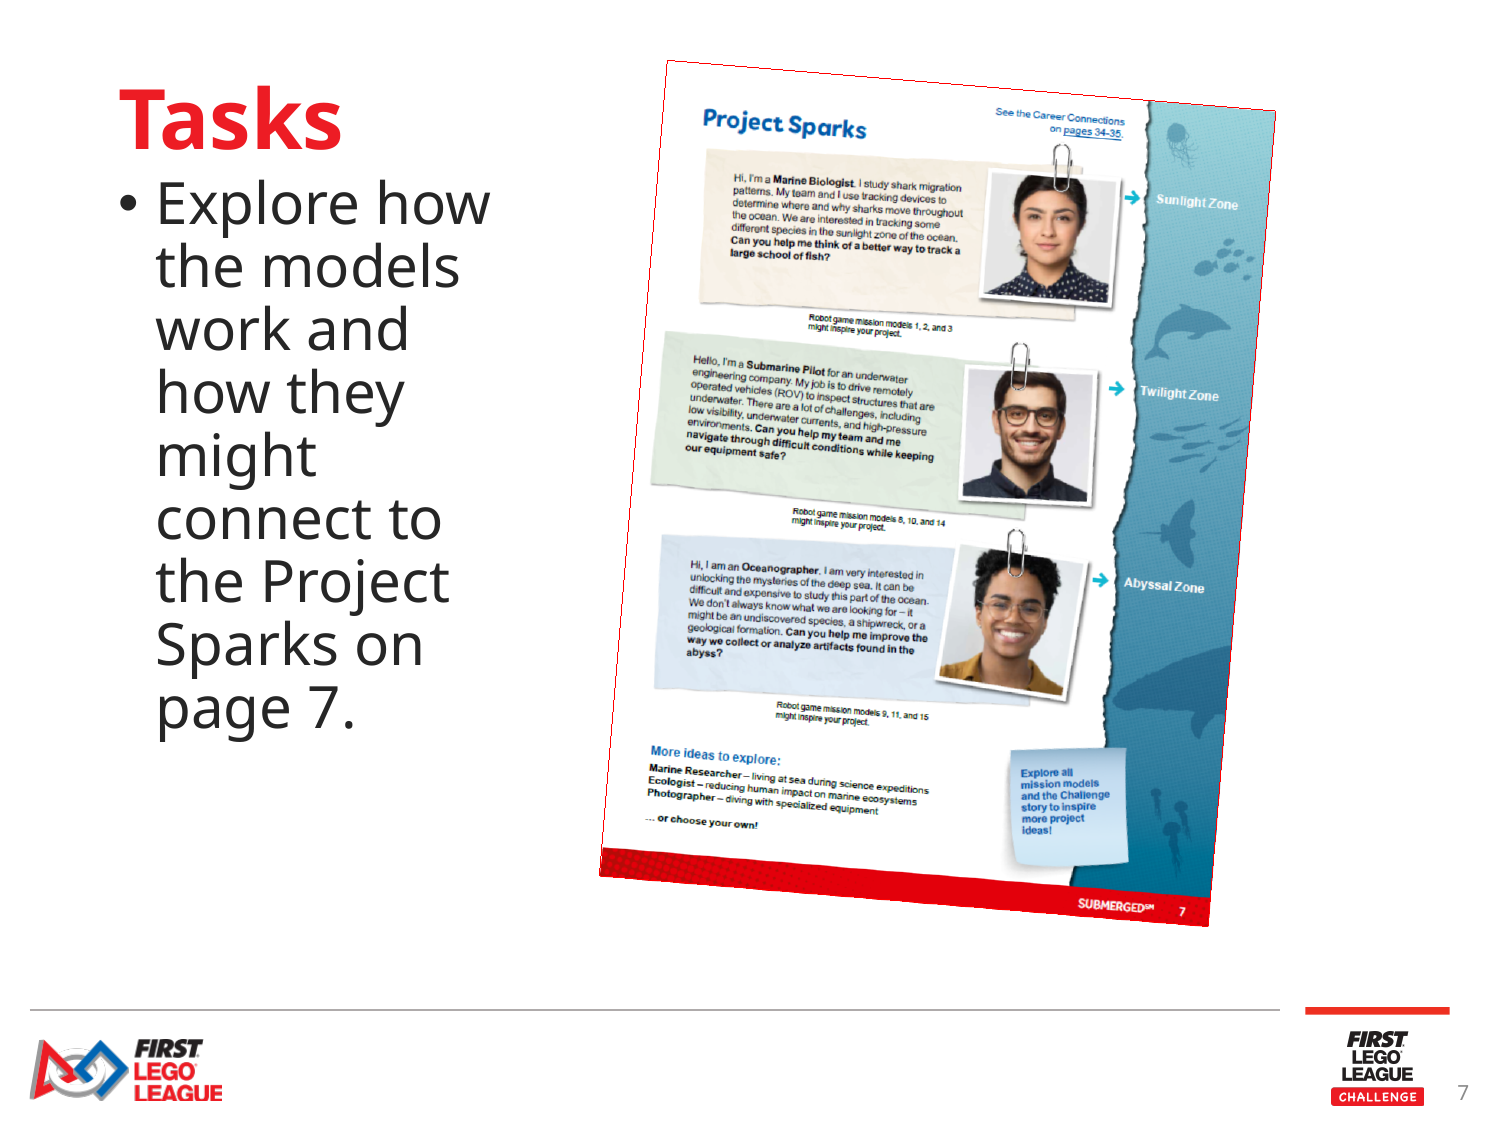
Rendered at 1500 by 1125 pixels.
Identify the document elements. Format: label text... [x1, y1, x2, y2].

picture [600, 61, 1275, 926]
slide_number 7 [1425, 1076, 1484, 1111]
title Tasks [103, 59, 1397, 185]
text_box Explore how the models work and how they might connect to the Project Sparks on page 7. [103, 166, 538, 432]
